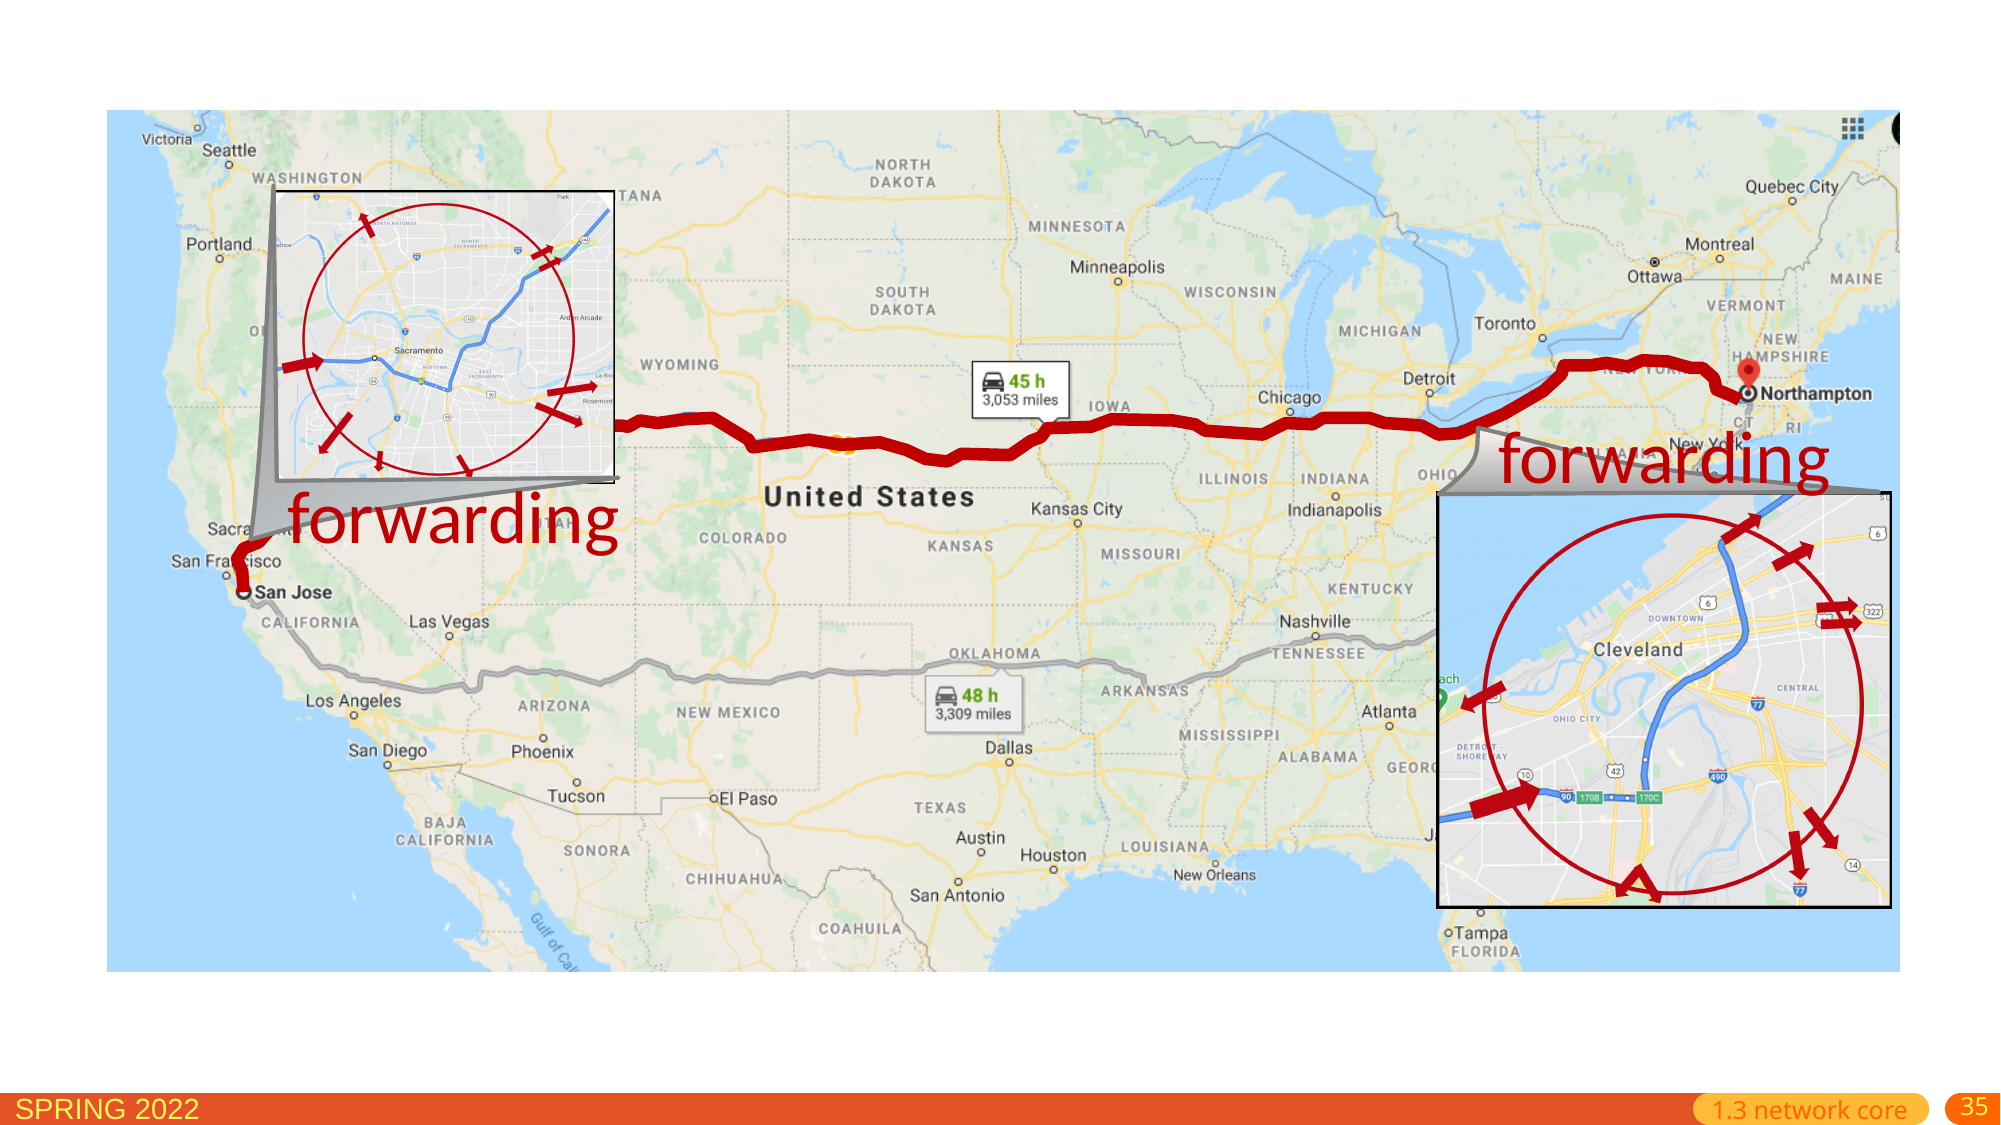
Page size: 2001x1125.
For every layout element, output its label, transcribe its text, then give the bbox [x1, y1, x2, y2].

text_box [250, 185, 619, 540]
picture [107, 109, 1900, 972]
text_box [1436, 427, 1892, 909]
footer 1.3 network core [1696, 1094, 1925, 1125]
slide_number 35 [1944, 1092, 2000, 1125]
